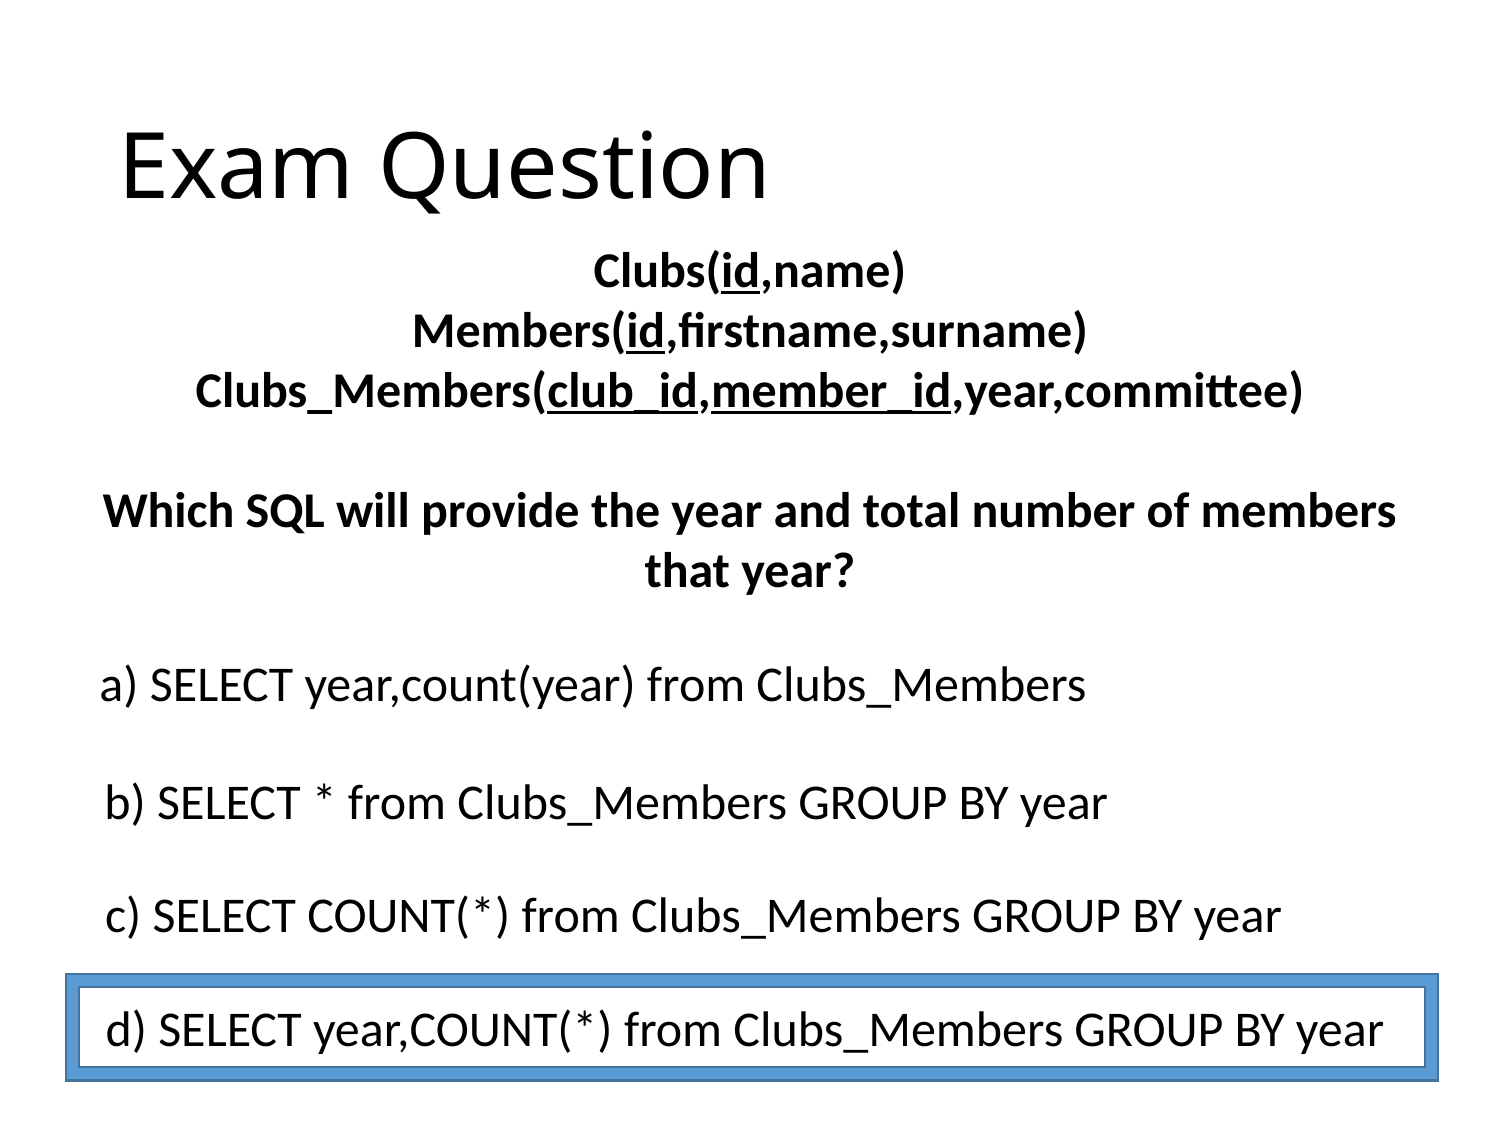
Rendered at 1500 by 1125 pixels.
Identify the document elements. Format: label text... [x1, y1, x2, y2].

text_box b) SELECT * from Clubs_Members GROUP BY year [89, 761, 1124, 837]
text_box a) SELECT year,count(year) from Clubs_Members [84, 644, 1102, 720]
text_box d) SELECT year,COUNT(*) from Clubs_Members GROUP BY year [90, 989, 1401, 1065]
text_box c) SELECT COUNT(*) from Clubs_Members GROUP BY year [90, 875, 1298, 951]
title Exam Question [103, 59, 1397, 230]
text_box Clubs(id,name) Members(id,firstname,surname) Clubs_Members(club_id,member_id,year,committee) Which SQL will provide the year and total number of members that year? [84, 230, 1416, 605]
text_box [65, 973, 1439, 1082]
